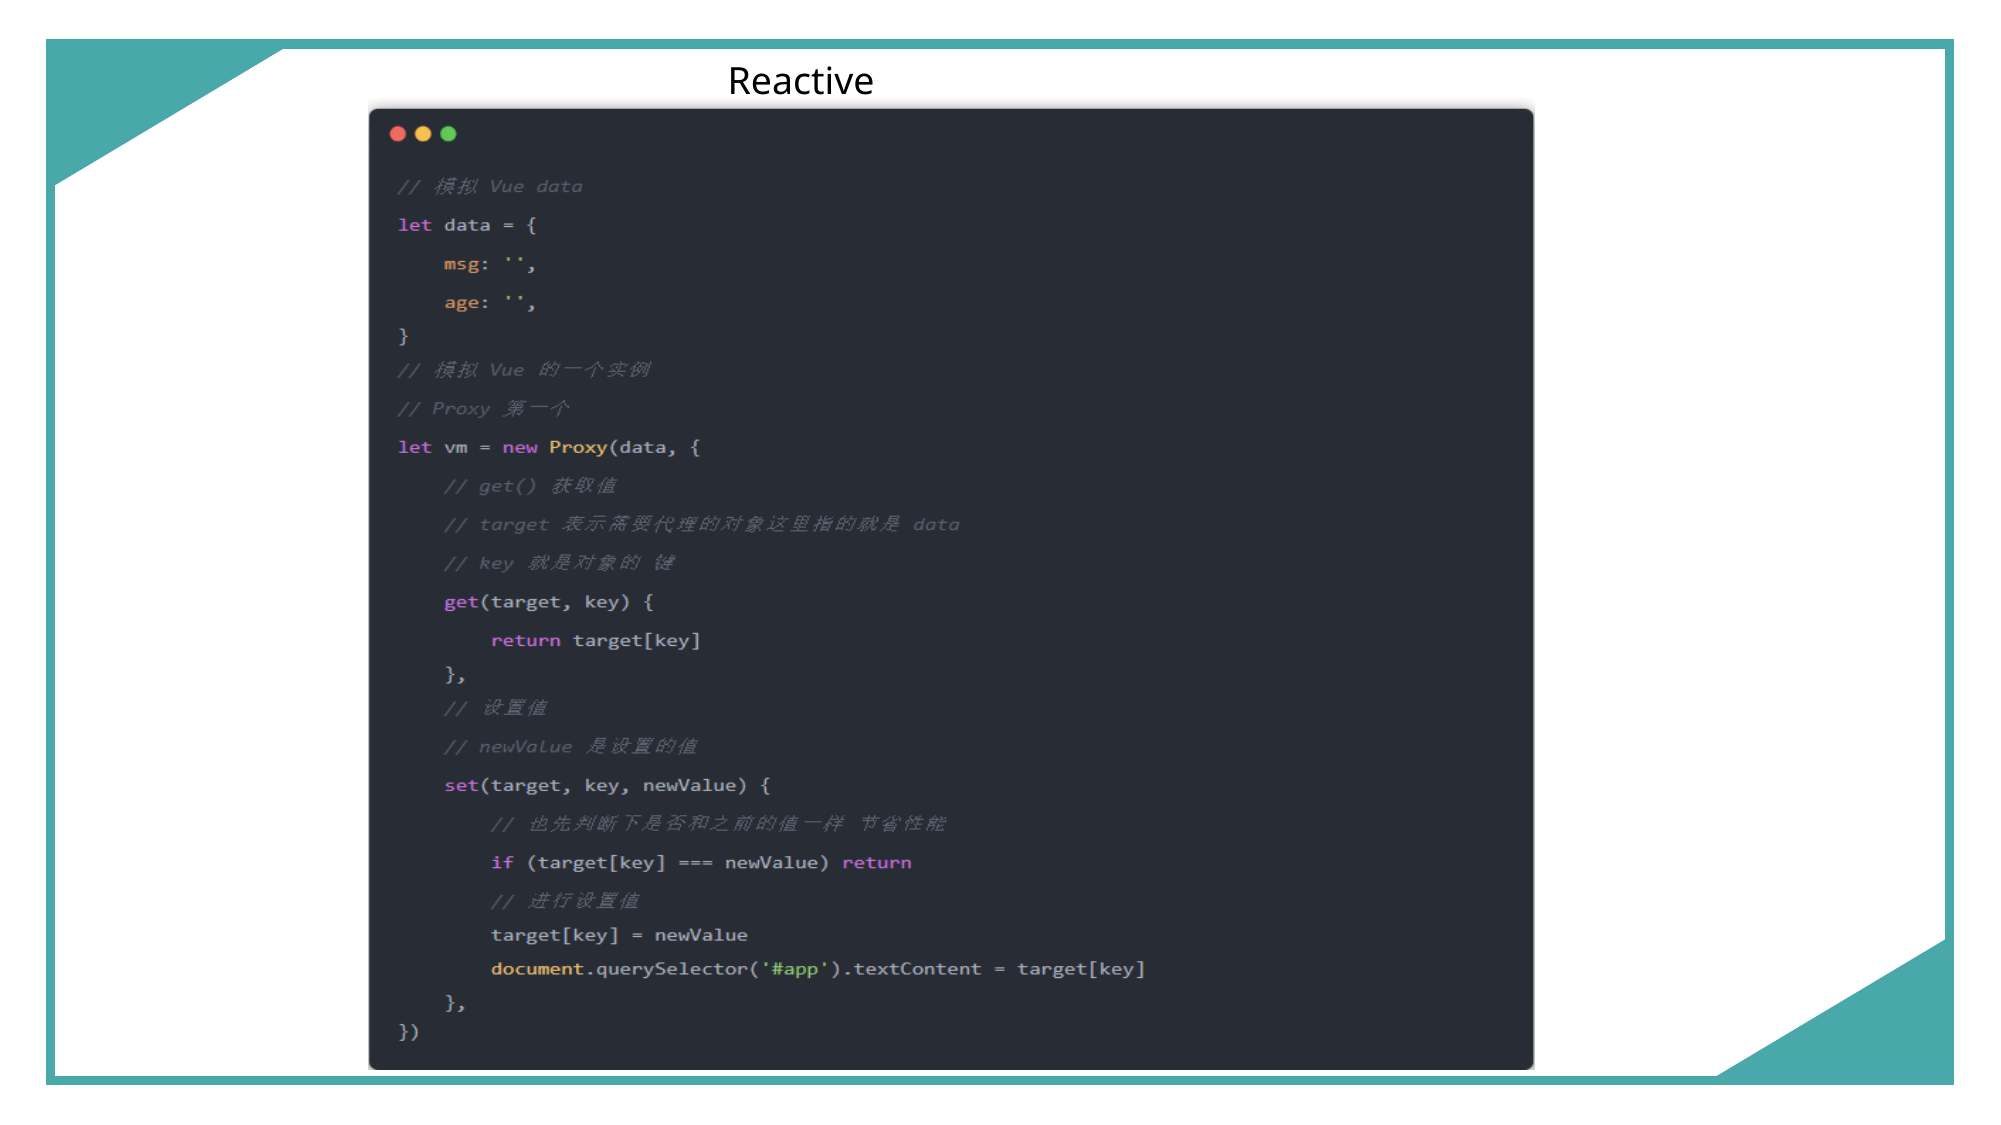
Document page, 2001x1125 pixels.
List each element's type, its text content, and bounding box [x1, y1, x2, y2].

text_box [50, 43, 1950, 1082]
text_box [49, 43, 295, 190]
picture [368, 98, 1535, 1070]
text_box Reactive [713, 49, 1287, 98]
text_box [1705, 935, 1951, 1082]
